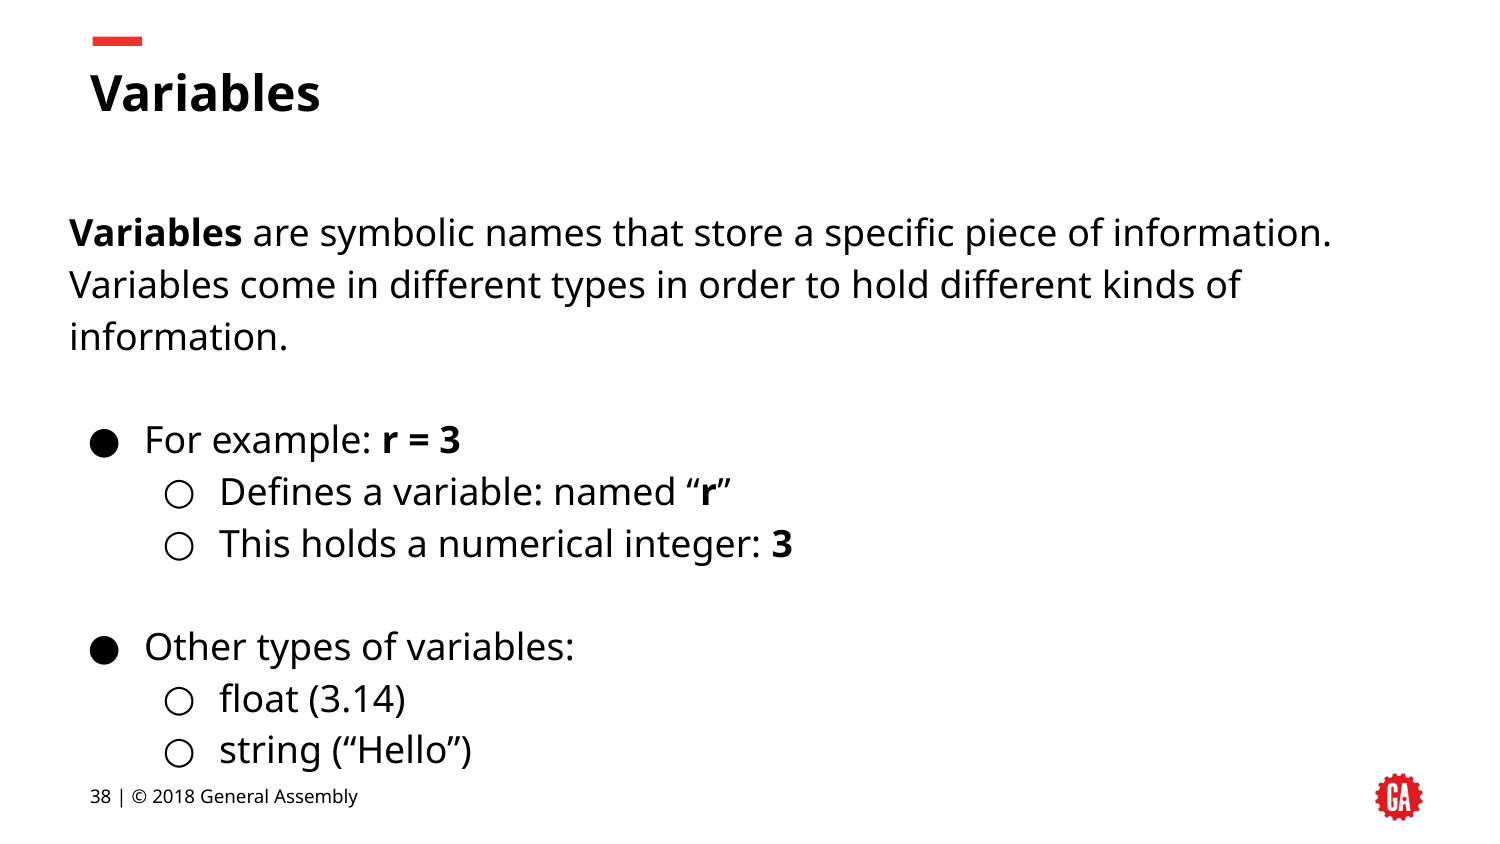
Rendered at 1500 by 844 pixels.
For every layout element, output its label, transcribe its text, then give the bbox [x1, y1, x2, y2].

picture [1373, 771, 1425, 823]
list Variables are symbolic names that store a specific piece of information. Variables come in different types in order to hold different kinds of information. For example: r = 3 Defines a variable: named “r” This holds a numerical integer: 3 Other types of variables: float (3.14) string (“Hello”) [54, 142, 1424, 683]
title Variables [75, 46, 1473, 140]
slide_number ‹#› | © 2018 General Assembly [75, 764, 545, 830]
